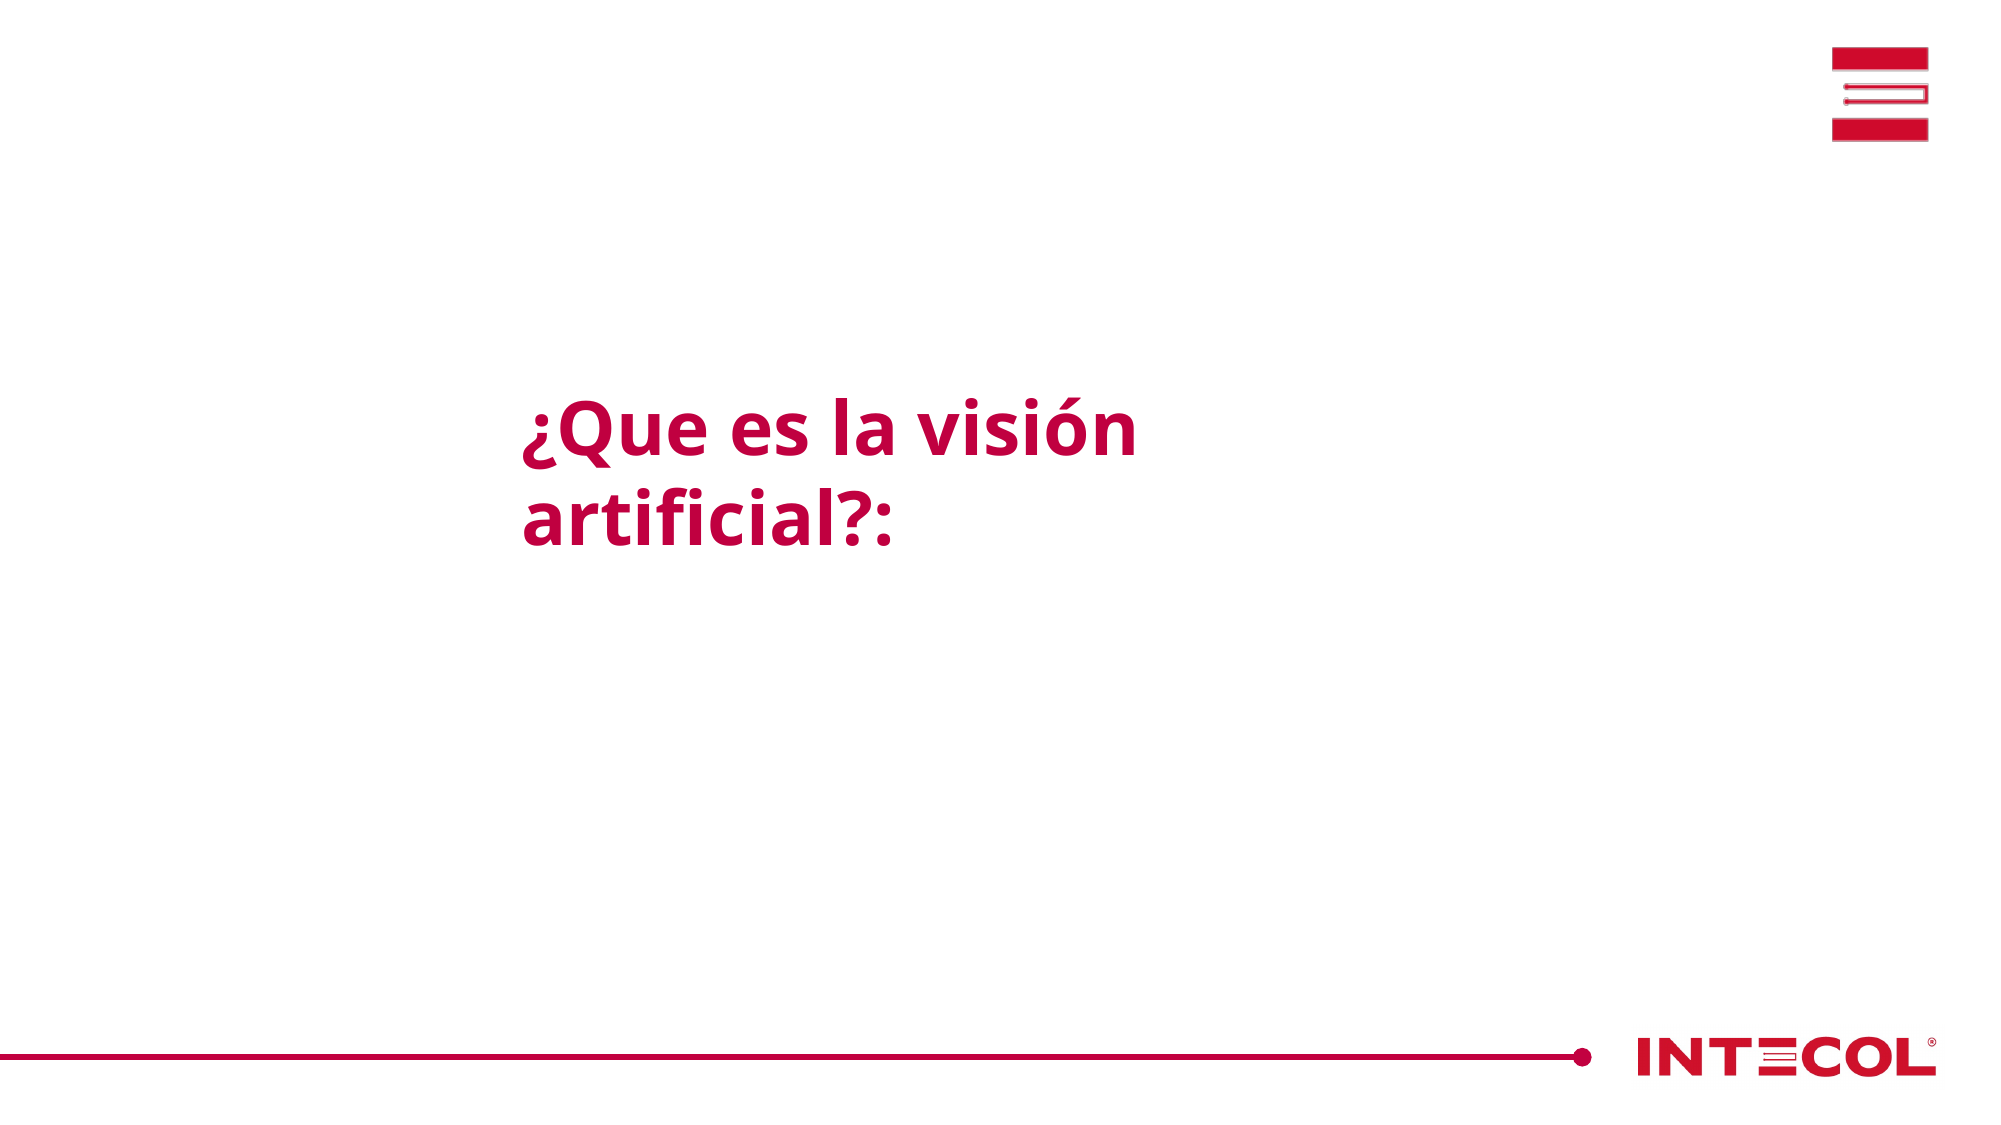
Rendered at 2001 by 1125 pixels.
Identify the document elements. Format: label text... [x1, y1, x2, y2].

text_box ¿Que es la visión artificial?: [506, 372, 1494, 568]
picture [1631, 1024, 1945, 1090]
picture [1787, 0, 1974, 186]
